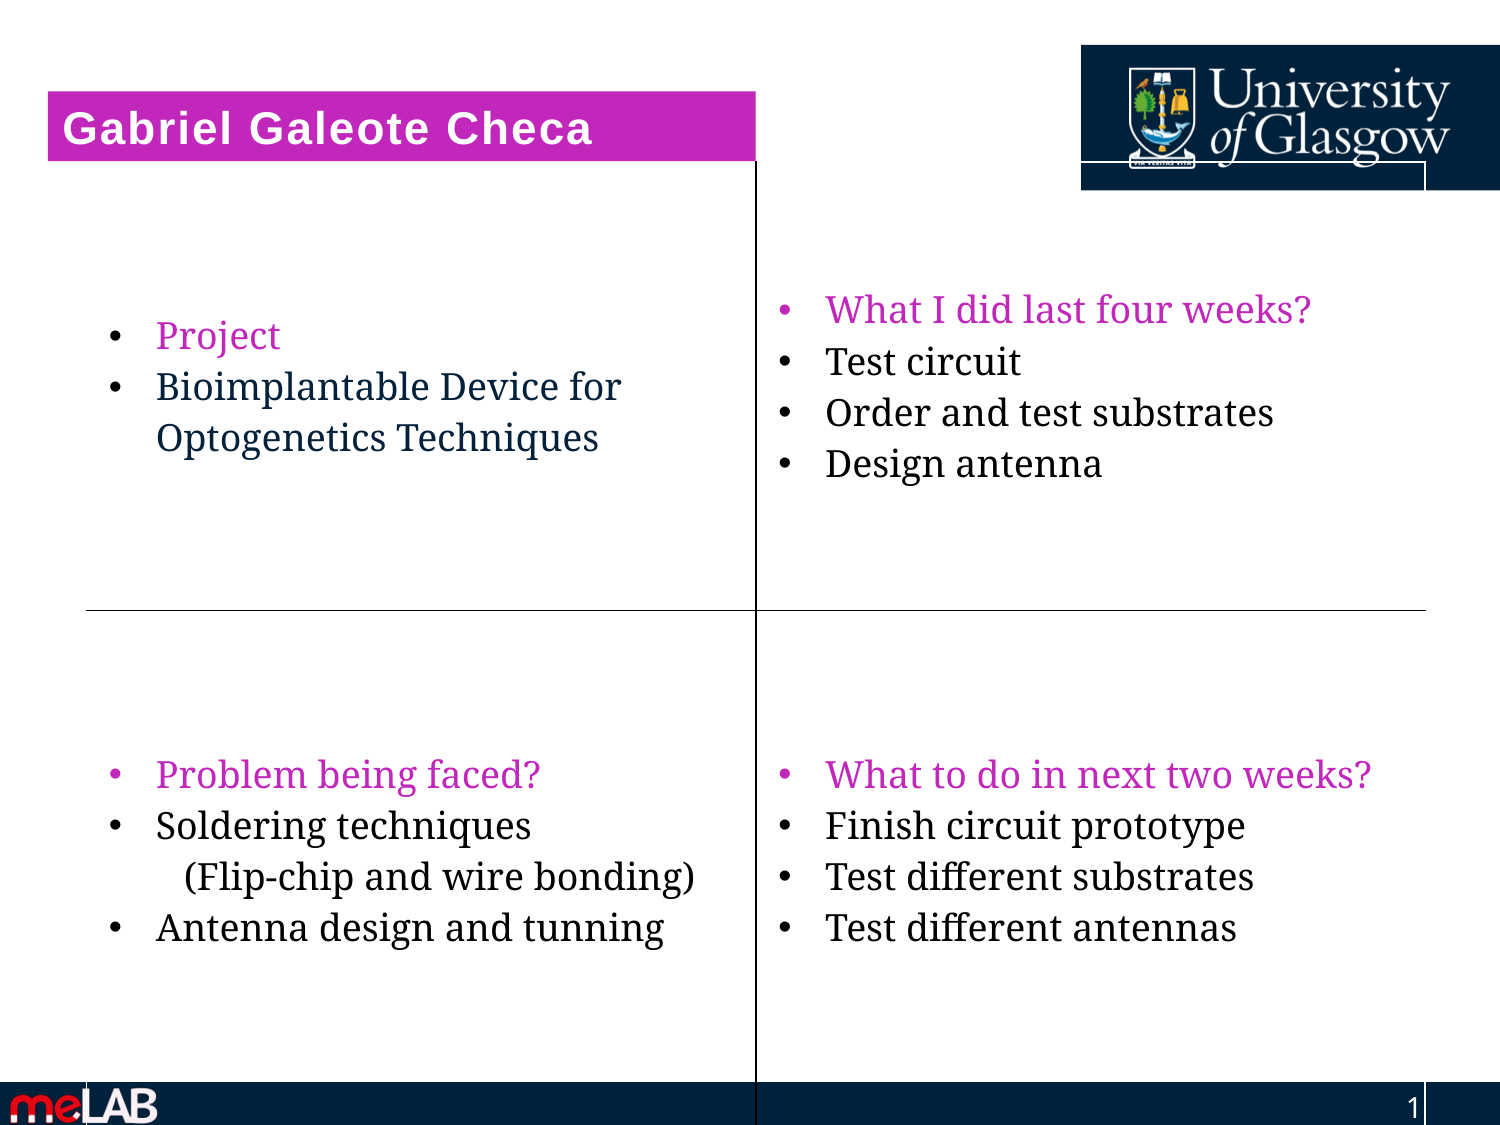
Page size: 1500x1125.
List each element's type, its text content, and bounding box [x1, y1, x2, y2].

picture [1129, 66, 1452, 169]
table_cell What to do in next two weeks? Finish circuit prototype Test different substrates Test different antennas [757, 611, 1424, 1125]
table_header Project Bioimplantable Device for Optogenetics Techniques [87, 163, 755, 610]
picture [8, 1079, 86, 1125]
text_box Gabriel Galeote Checa [47, 91, 756, 162]
table_header What I did last four weeks? Test circuit Order and test substrates Design antenna [757, 163, 1424, 610]
table_cell Problem being faced? Soldering techniques (Flip-chip and wire bonding) Antenna design and tunning [87, 611, 755, 1125]
